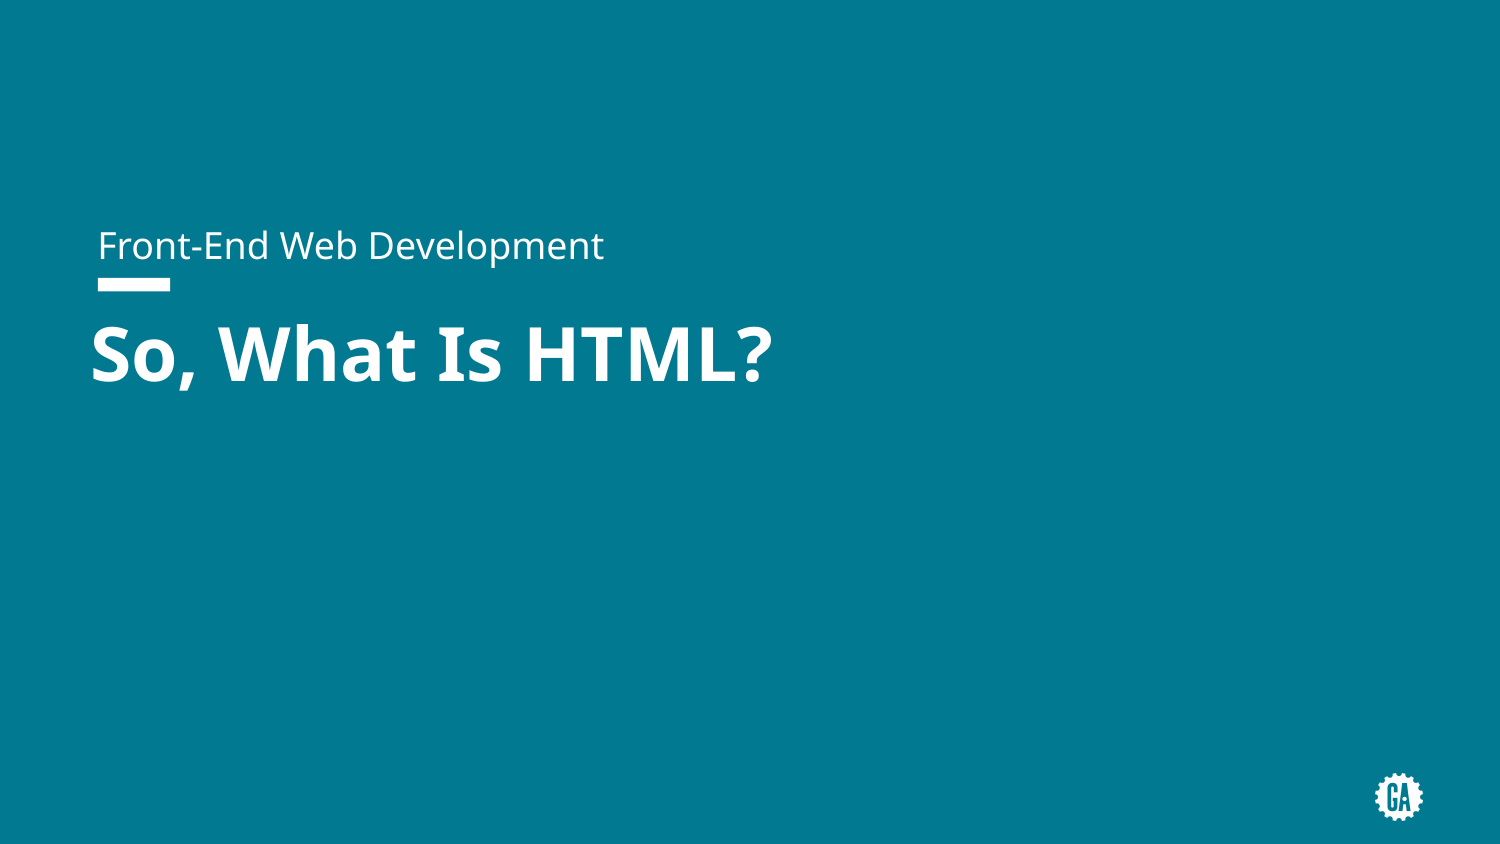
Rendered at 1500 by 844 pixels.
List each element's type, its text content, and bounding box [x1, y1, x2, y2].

title So, What Is HTML? [75, 291, 1314, 553]
picture [1351, 749, 1447, 844]
subtitle Front-End Web Development [82, 200, 1306, 268]
